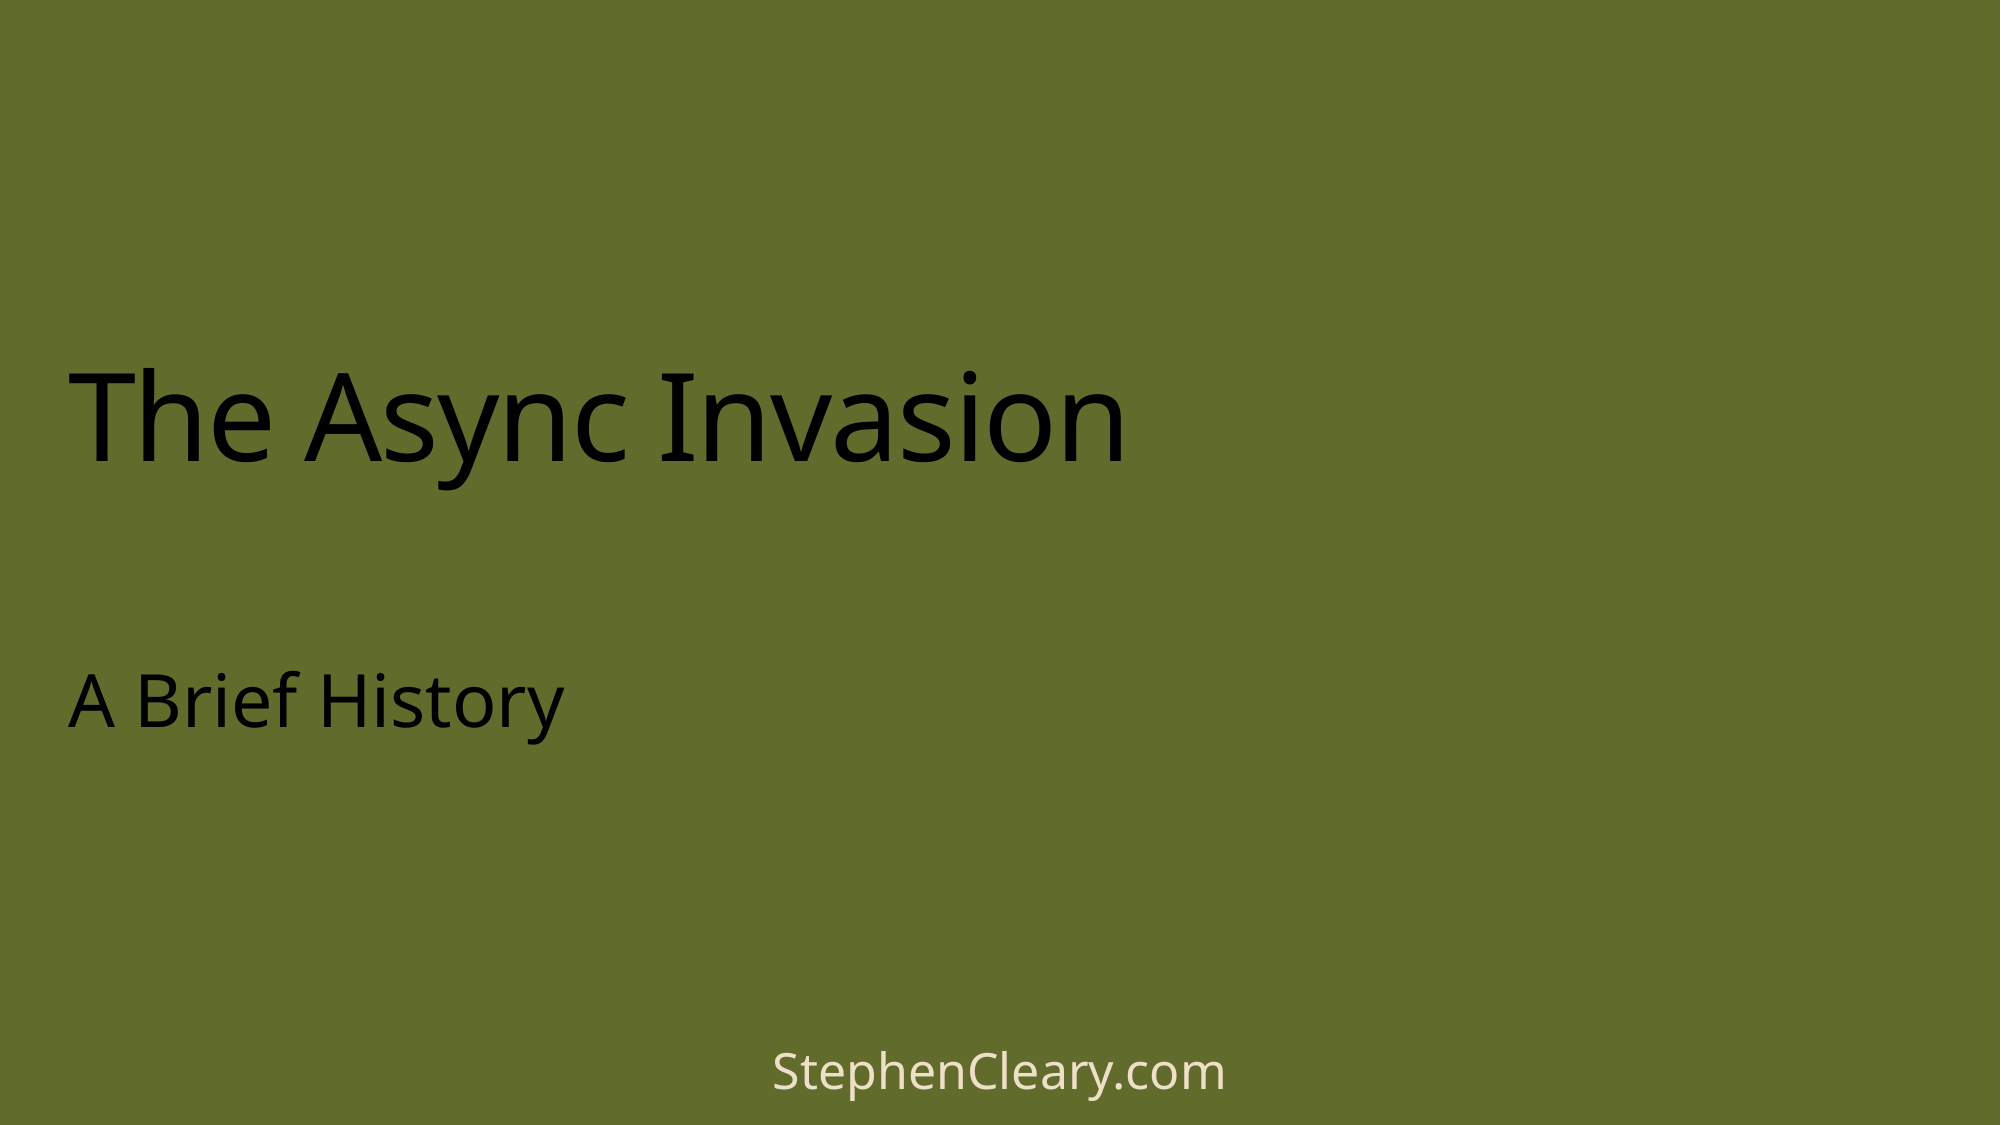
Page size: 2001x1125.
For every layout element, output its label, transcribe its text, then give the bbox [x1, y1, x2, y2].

title The Async Invasion [44, 340, 1662, 636]
list A Brief History [44, 636, 1662, 931]
